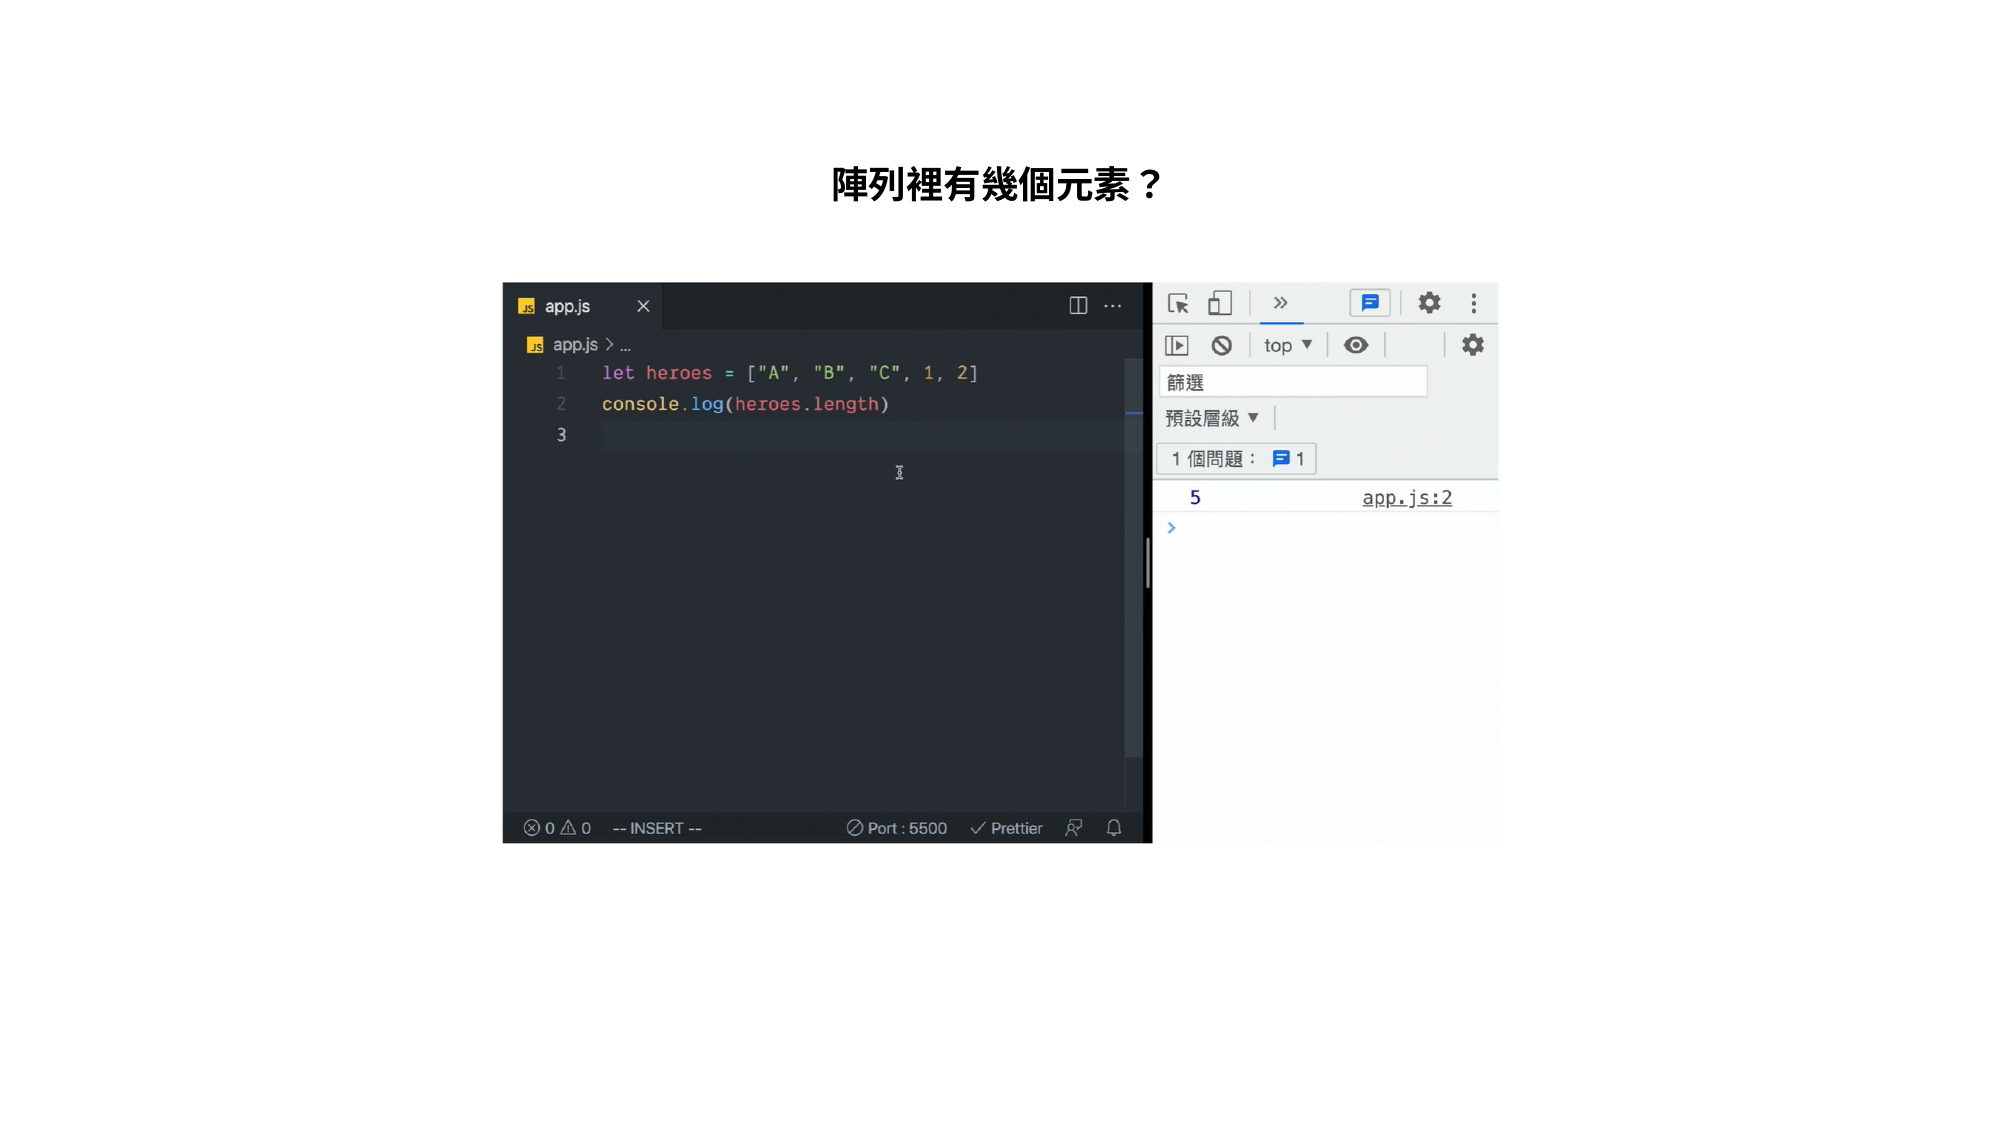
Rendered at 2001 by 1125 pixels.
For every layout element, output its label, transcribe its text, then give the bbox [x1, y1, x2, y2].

picture [499, 281, 1500, 844]
text_box 陣列裡有幾個元素？ [675, 153, 1325, 214]
